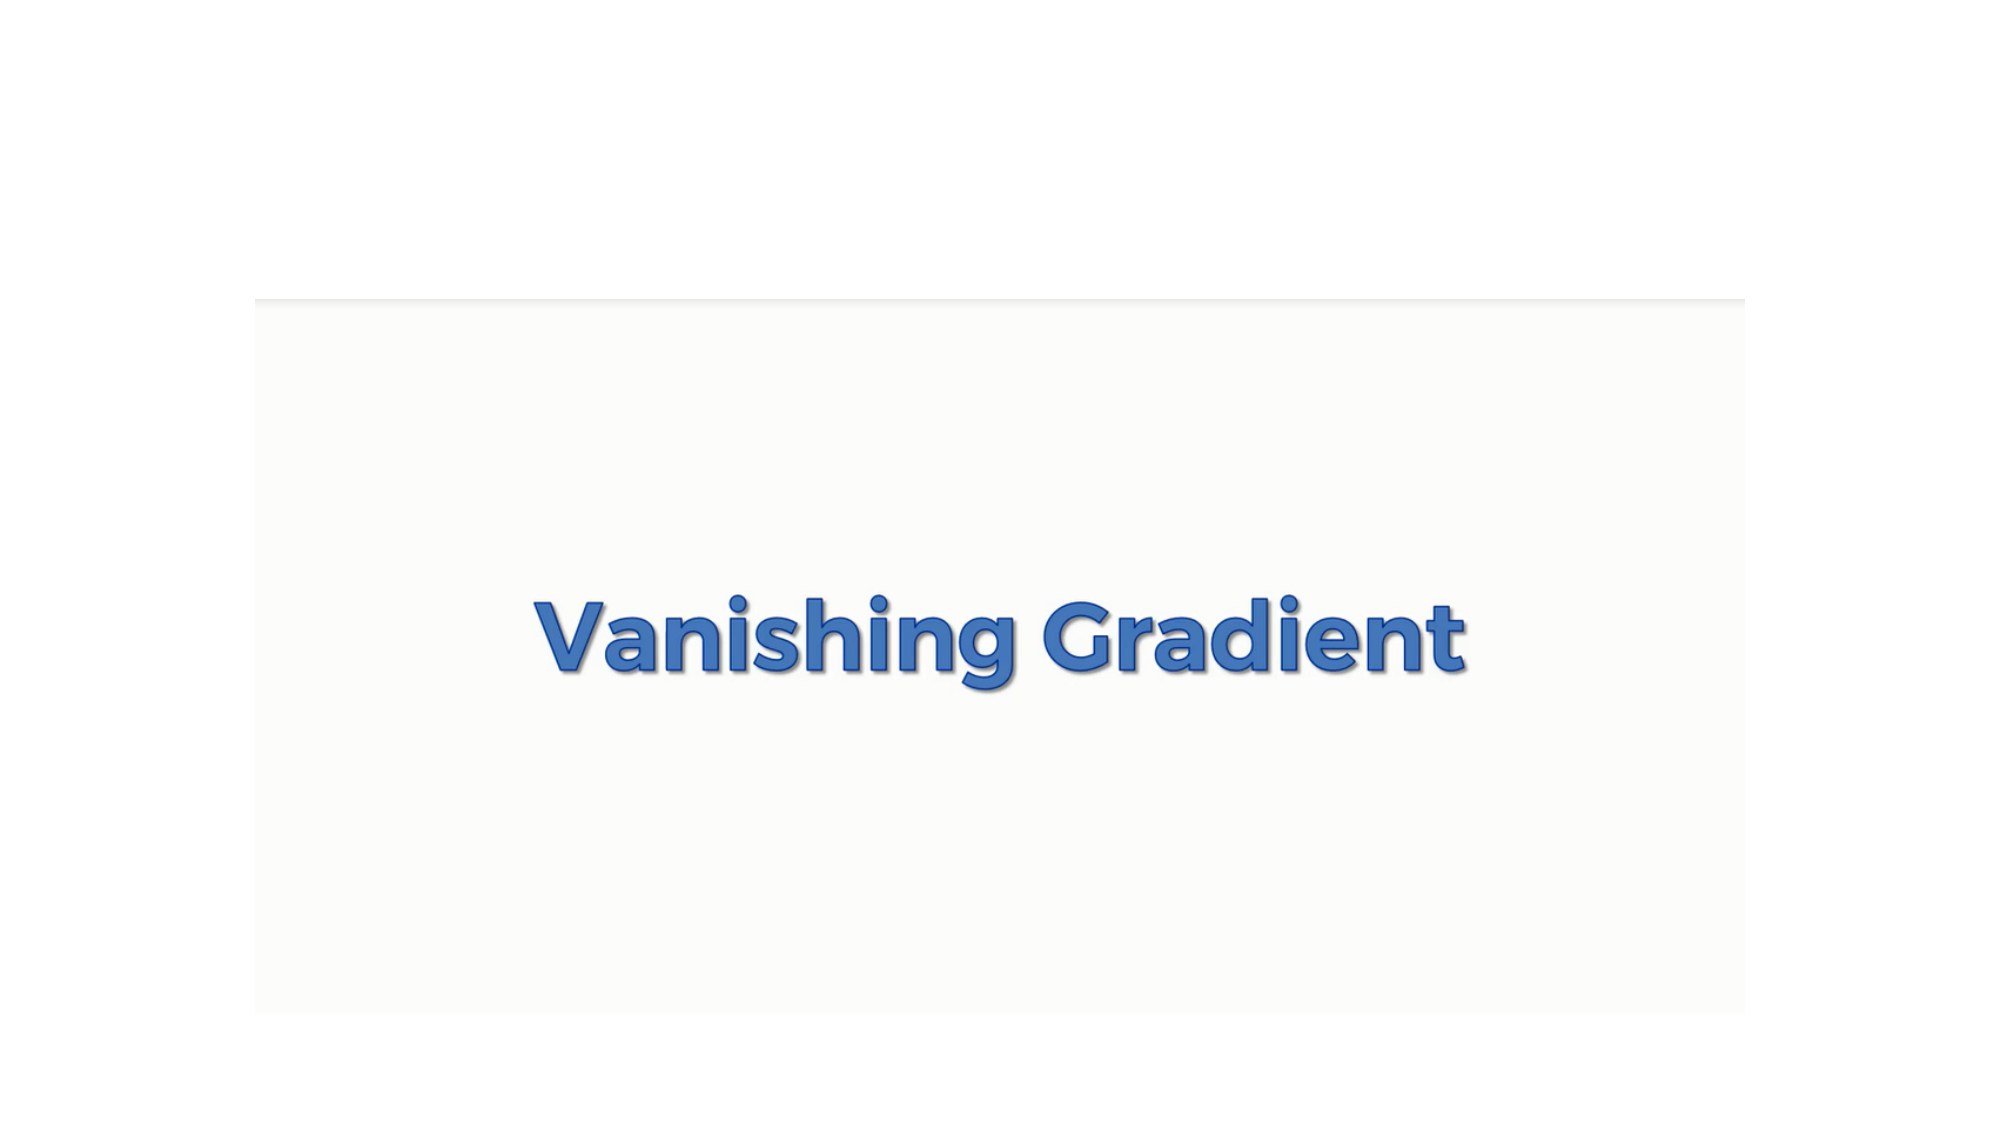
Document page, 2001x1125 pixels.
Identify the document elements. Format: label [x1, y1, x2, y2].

list [255, 299, 1745, 1014]
